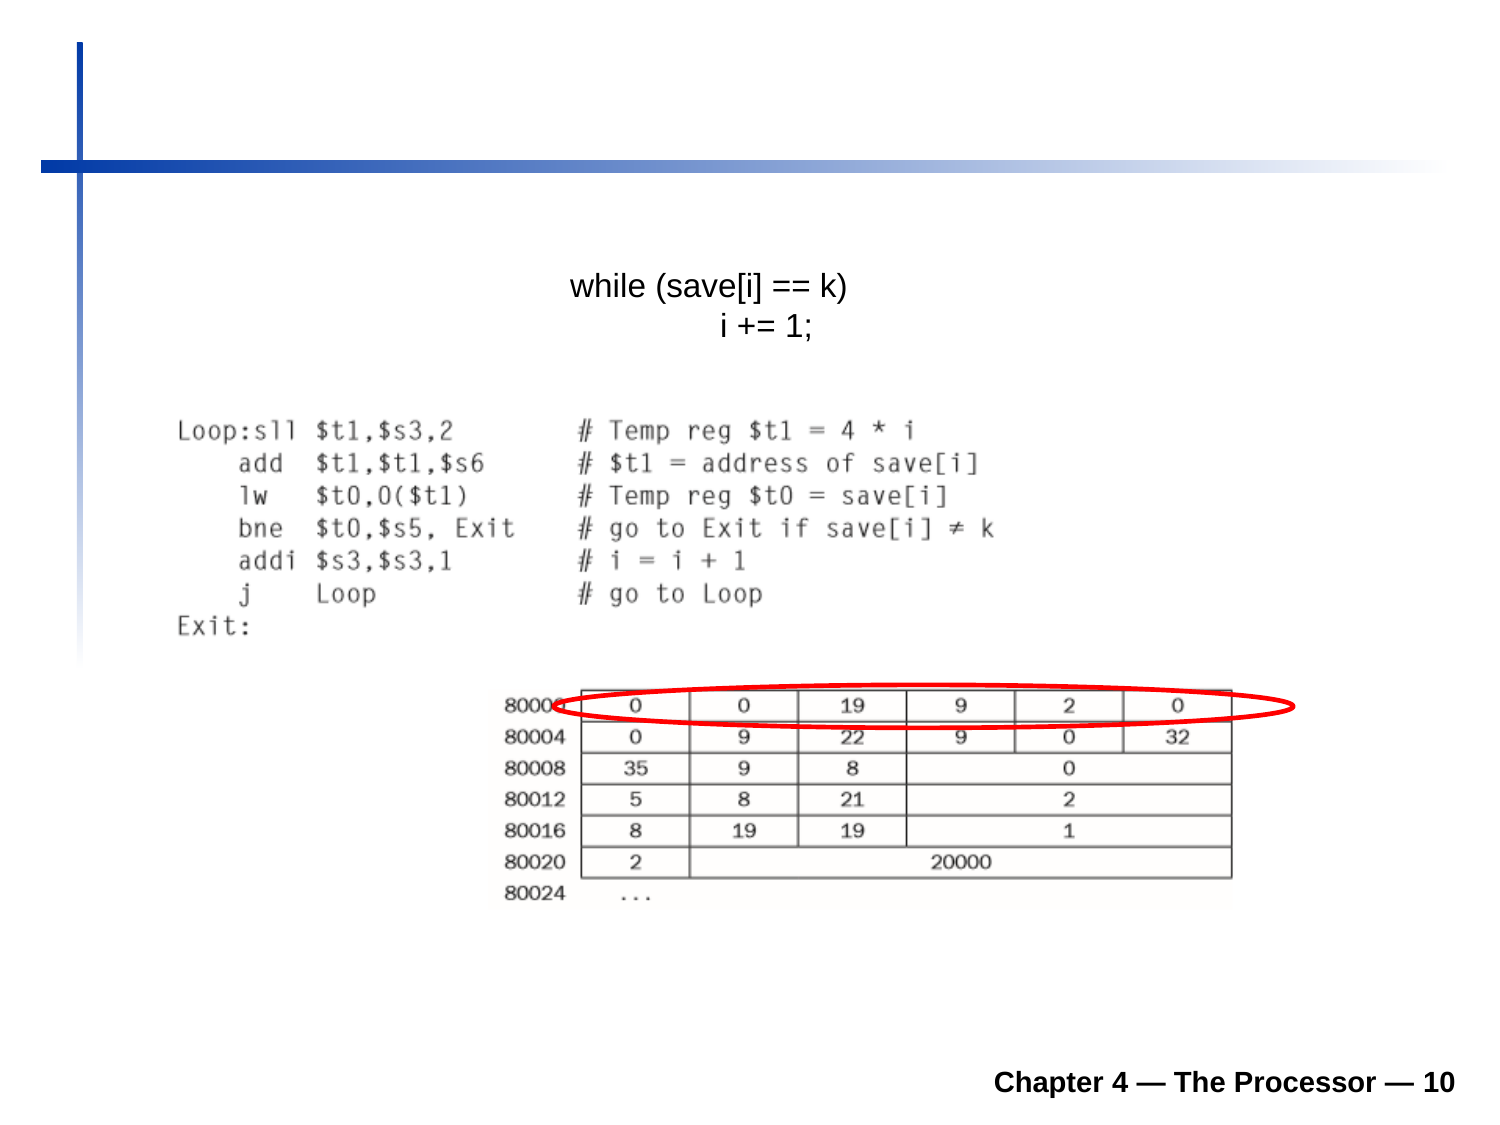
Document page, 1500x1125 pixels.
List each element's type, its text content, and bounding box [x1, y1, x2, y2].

text_box [1265, 698, 1294, 715]
text_box while (save[i] == k) i += 1; [555, 256, 873, 352]
picture [130, 402, 1025, 652]
picture [487, 668, 1262, 916]
footer Chapter 4 — The Processor — 10 [277, 1046, 1471, 1106]
